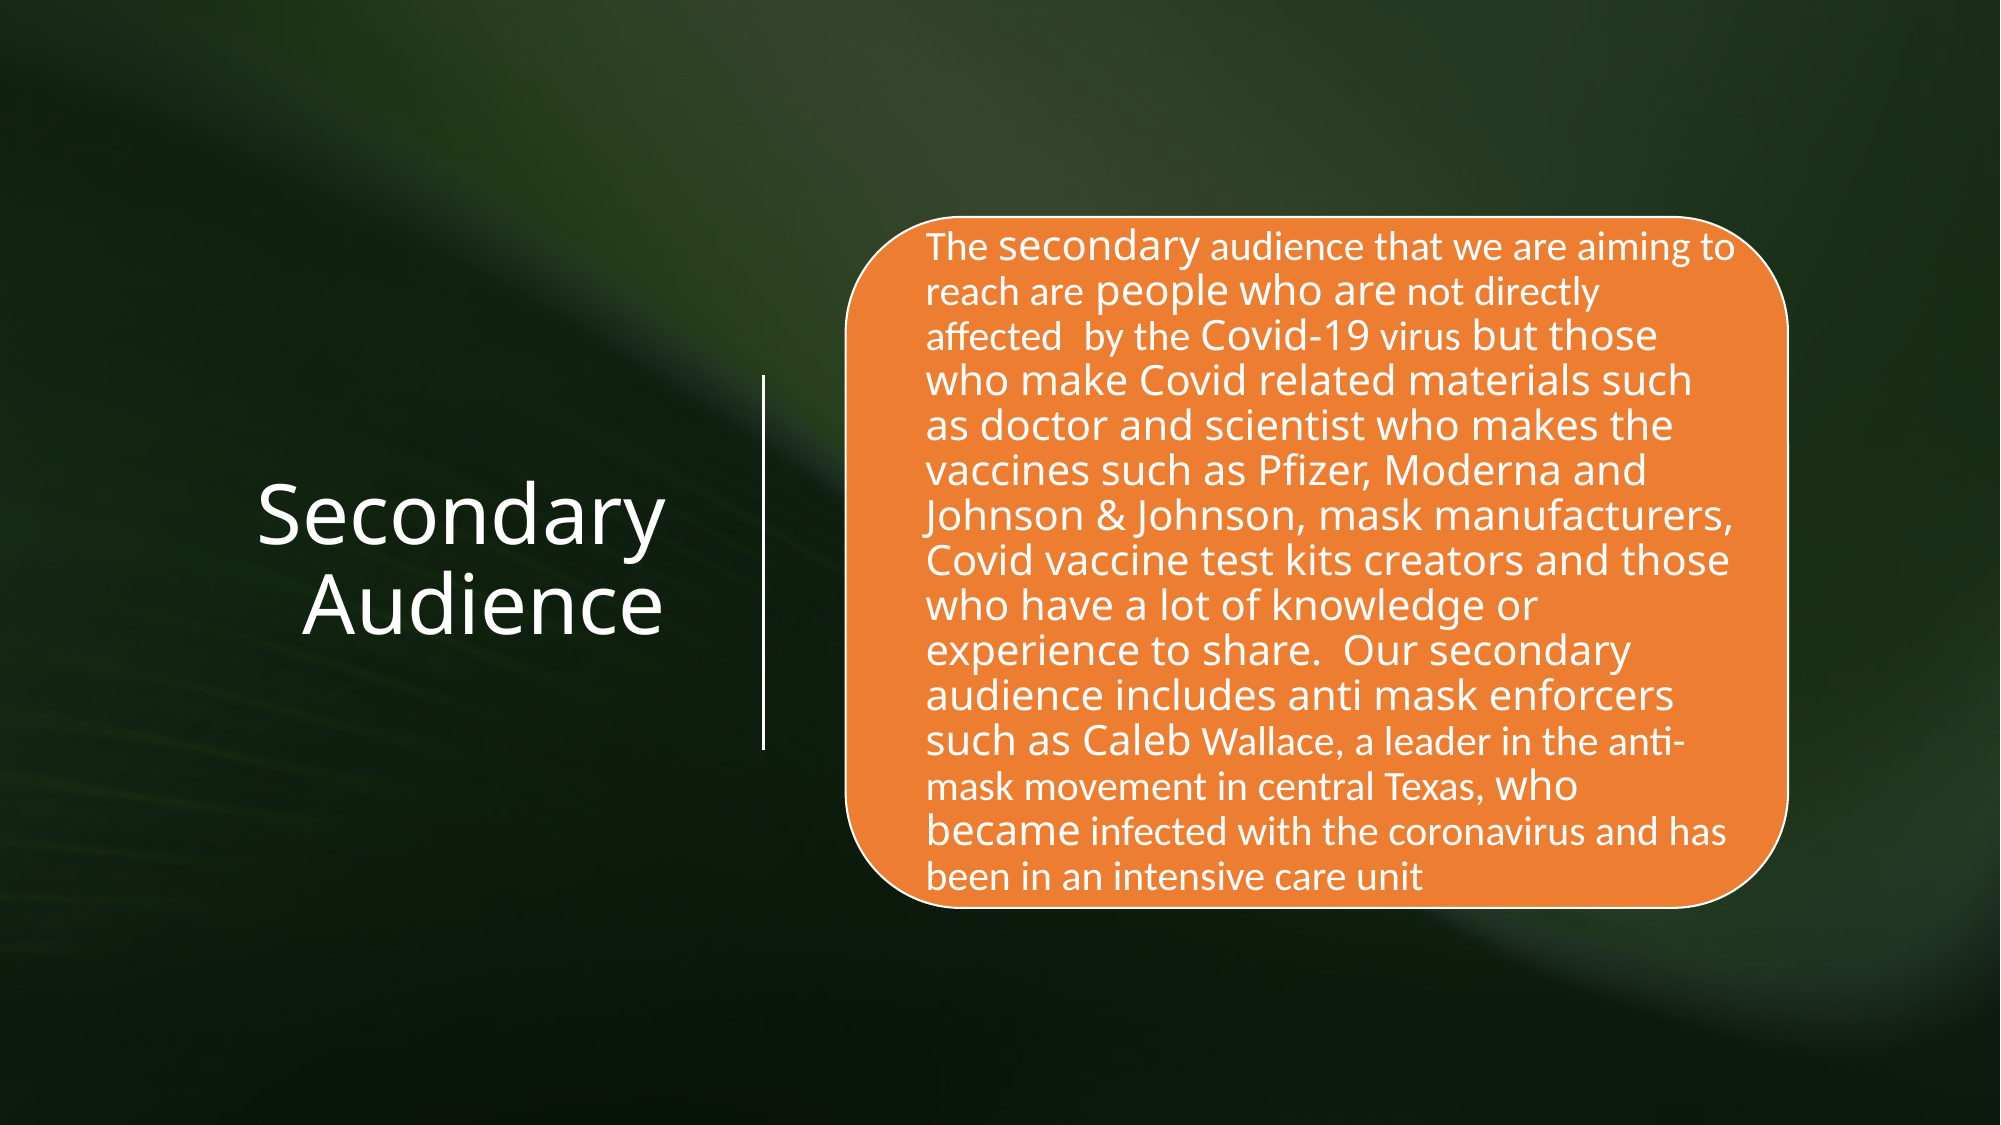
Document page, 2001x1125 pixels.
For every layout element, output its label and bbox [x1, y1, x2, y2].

picture [0, 0, 2000, 1125]
list [845, 174, 1788, 951]
